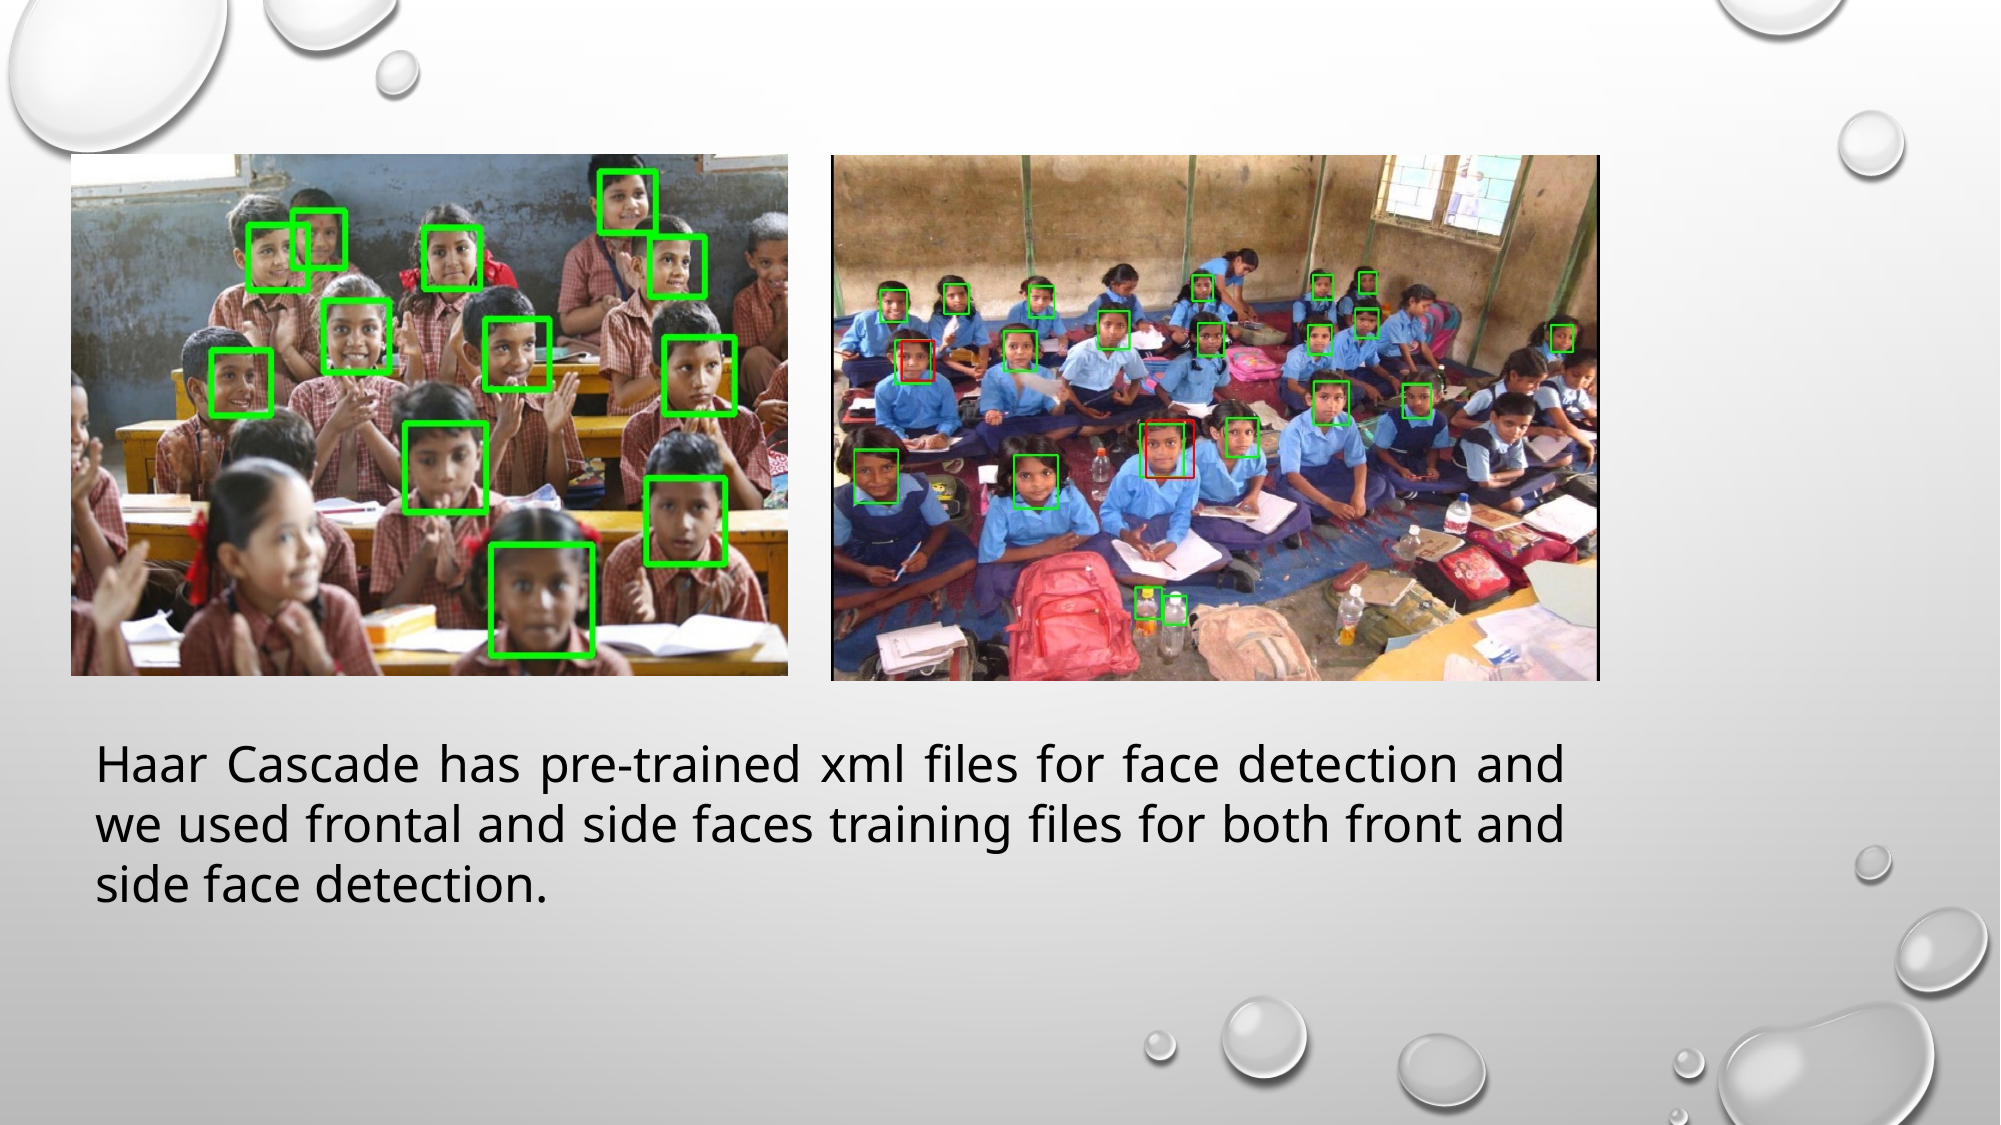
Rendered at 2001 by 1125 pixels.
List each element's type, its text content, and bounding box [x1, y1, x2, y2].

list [830, 154, 1600, 681]
picture [0, 0, 2000, 1125]
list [70, 154, 789, 677]
text_box Haar Cascade has pre-trained xml files for face detection and we used frontal and side faces training files for both front and side face detection. [80, 724, 1583, 920]
